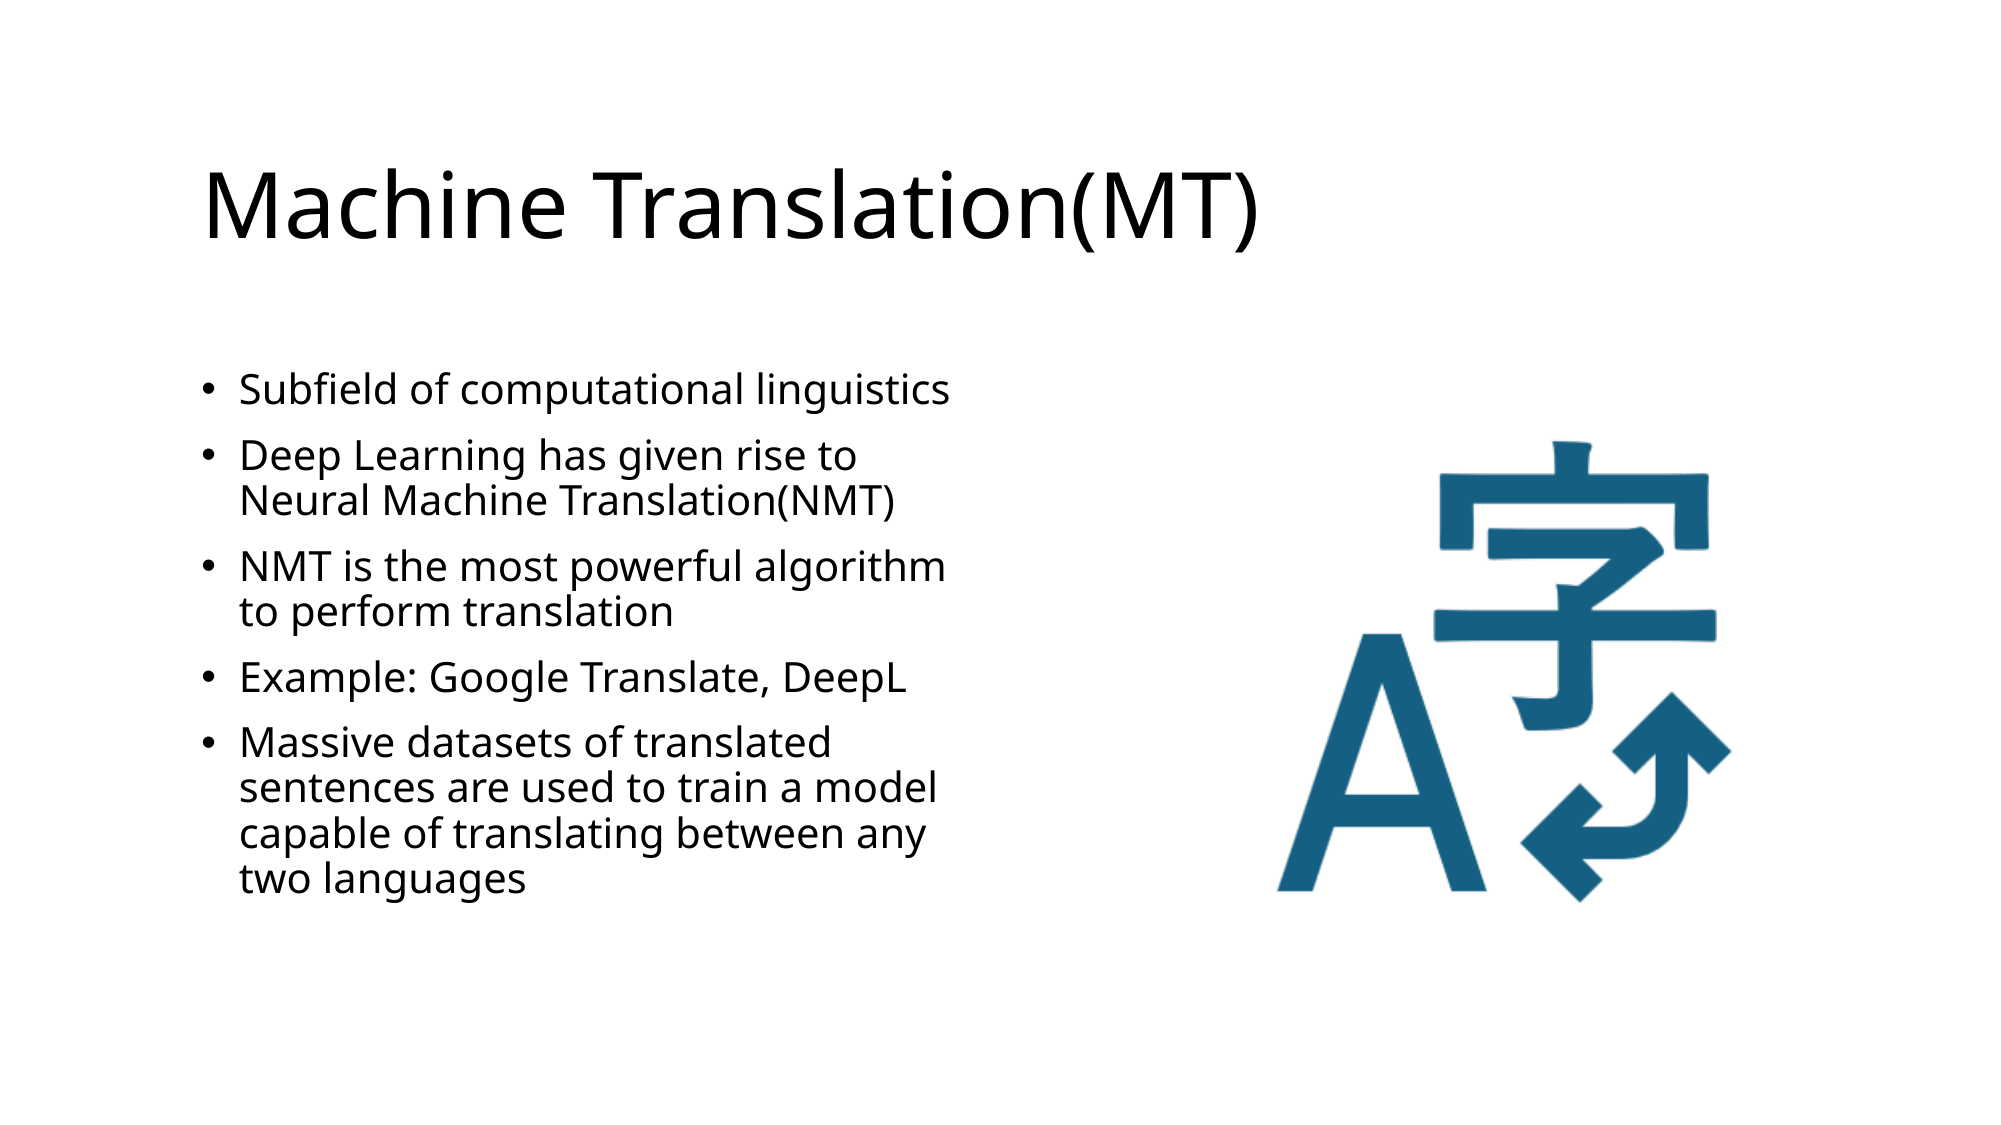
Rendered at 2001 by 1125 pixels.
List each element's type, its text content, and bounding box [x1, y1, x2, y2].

list Subfield of computational linguistics Deep Learning has given rise to Neural Machine Translation(NMT) NMT is the most powerful algorithm to perform translation Example: Google Translate, DeepL Massive datasets of translated sentences are used to train a model capable of translating between any two languages [186, 360, 1000, 1004]
title Machine Translation(MT) [186, 99, 1728, 319]
picture [1186, 357, 1804, 976]
